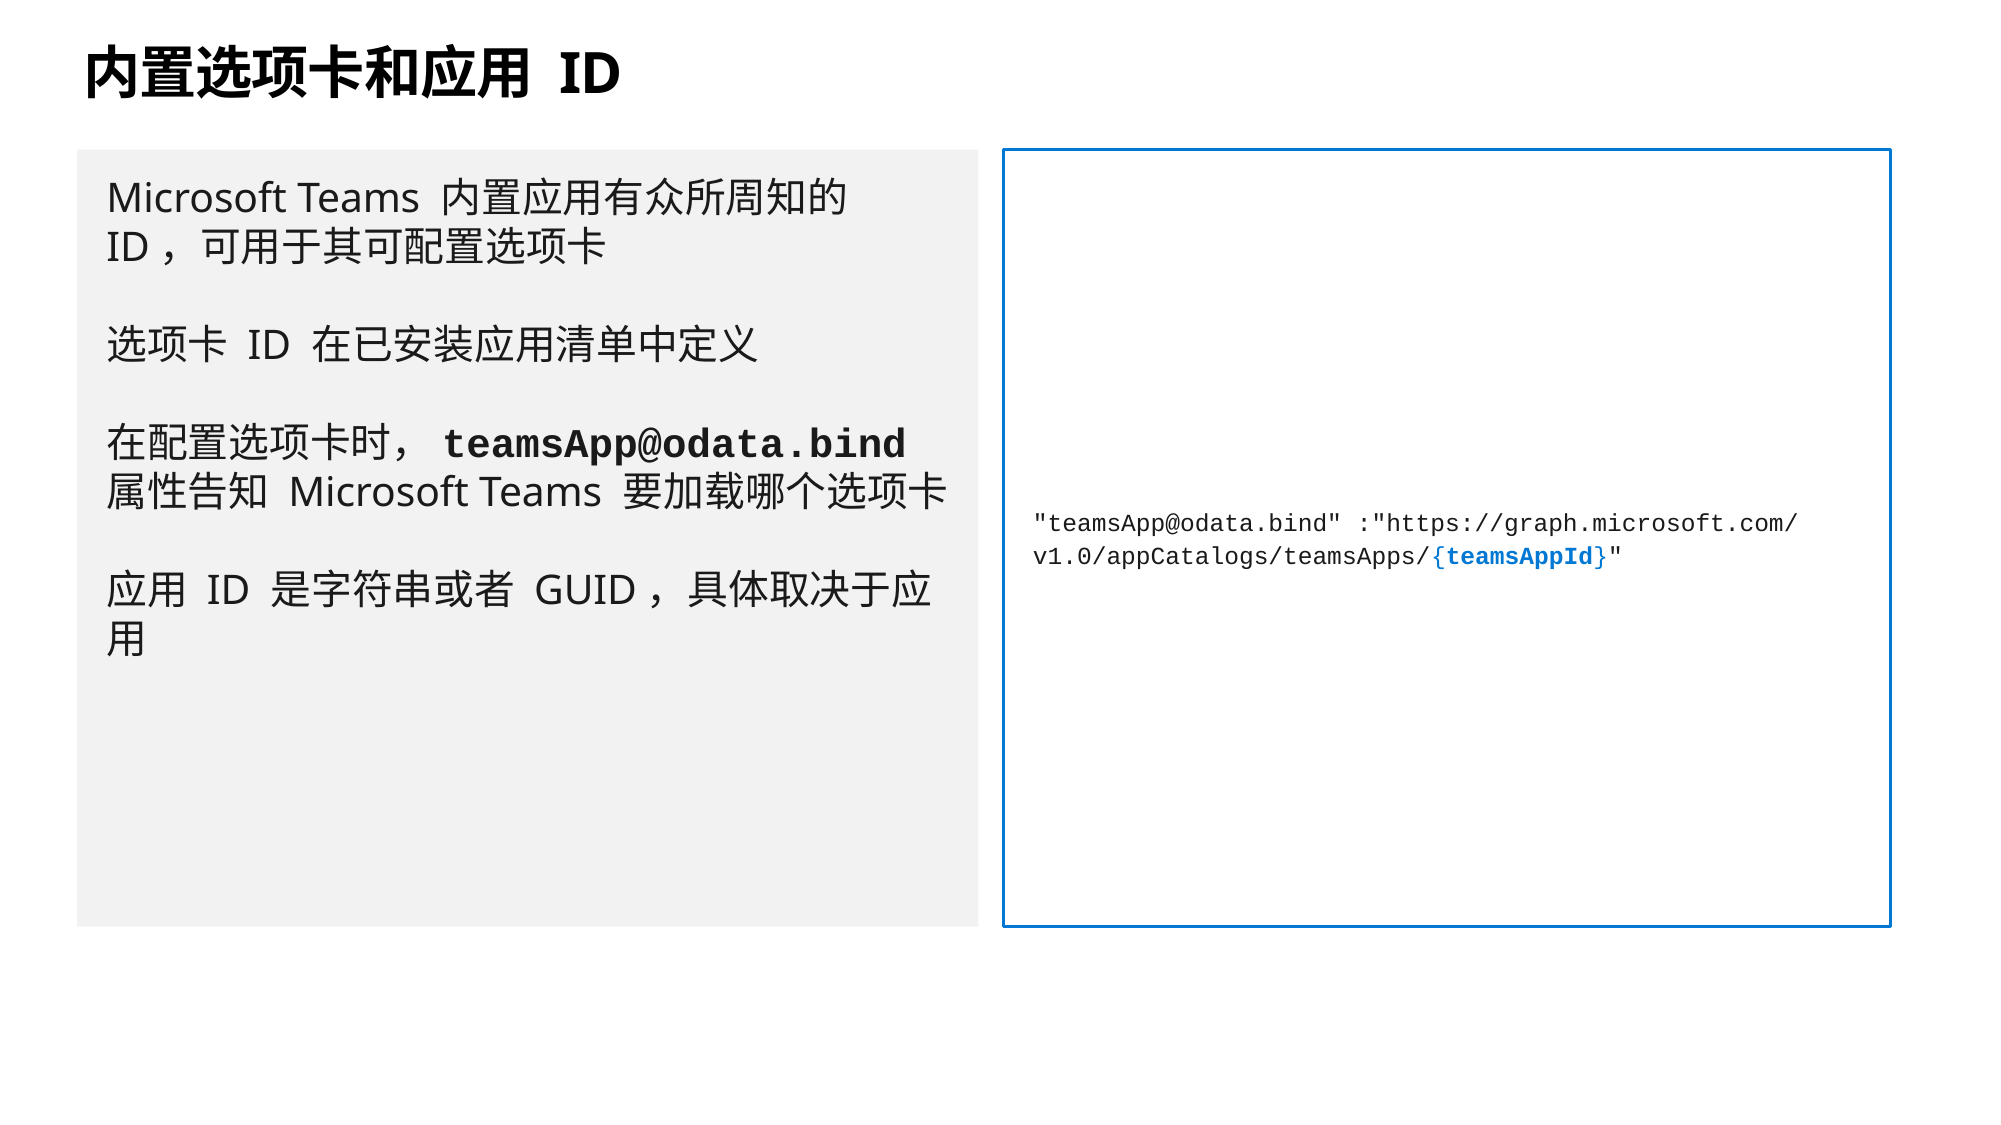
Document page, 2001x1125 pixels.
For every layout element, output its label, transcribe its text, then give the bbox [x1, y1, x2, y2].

text_box "teamsApp@odata.bind" :"https://graph.microsoft.com/ v1.0/appCatalogs/teamsApps/{teamsAppId}" [1003, 149, 1891, 927]
text_box Microsoft Teams 内置应用有众所周知的 ID，可用于其可配置选项卡 选项卡 ID 在已安装应用清单中定义 在配置选项卡时，teamsApp@odata.bind 属性告知 Microsoft Teams 要加载哪个选项卡 应用 ID 是字符串或者 GUID，具体取决于应用 [77, 149, 979, 927]
title 内置选项卡和应用 ID [83, 35, 1891, 107]
